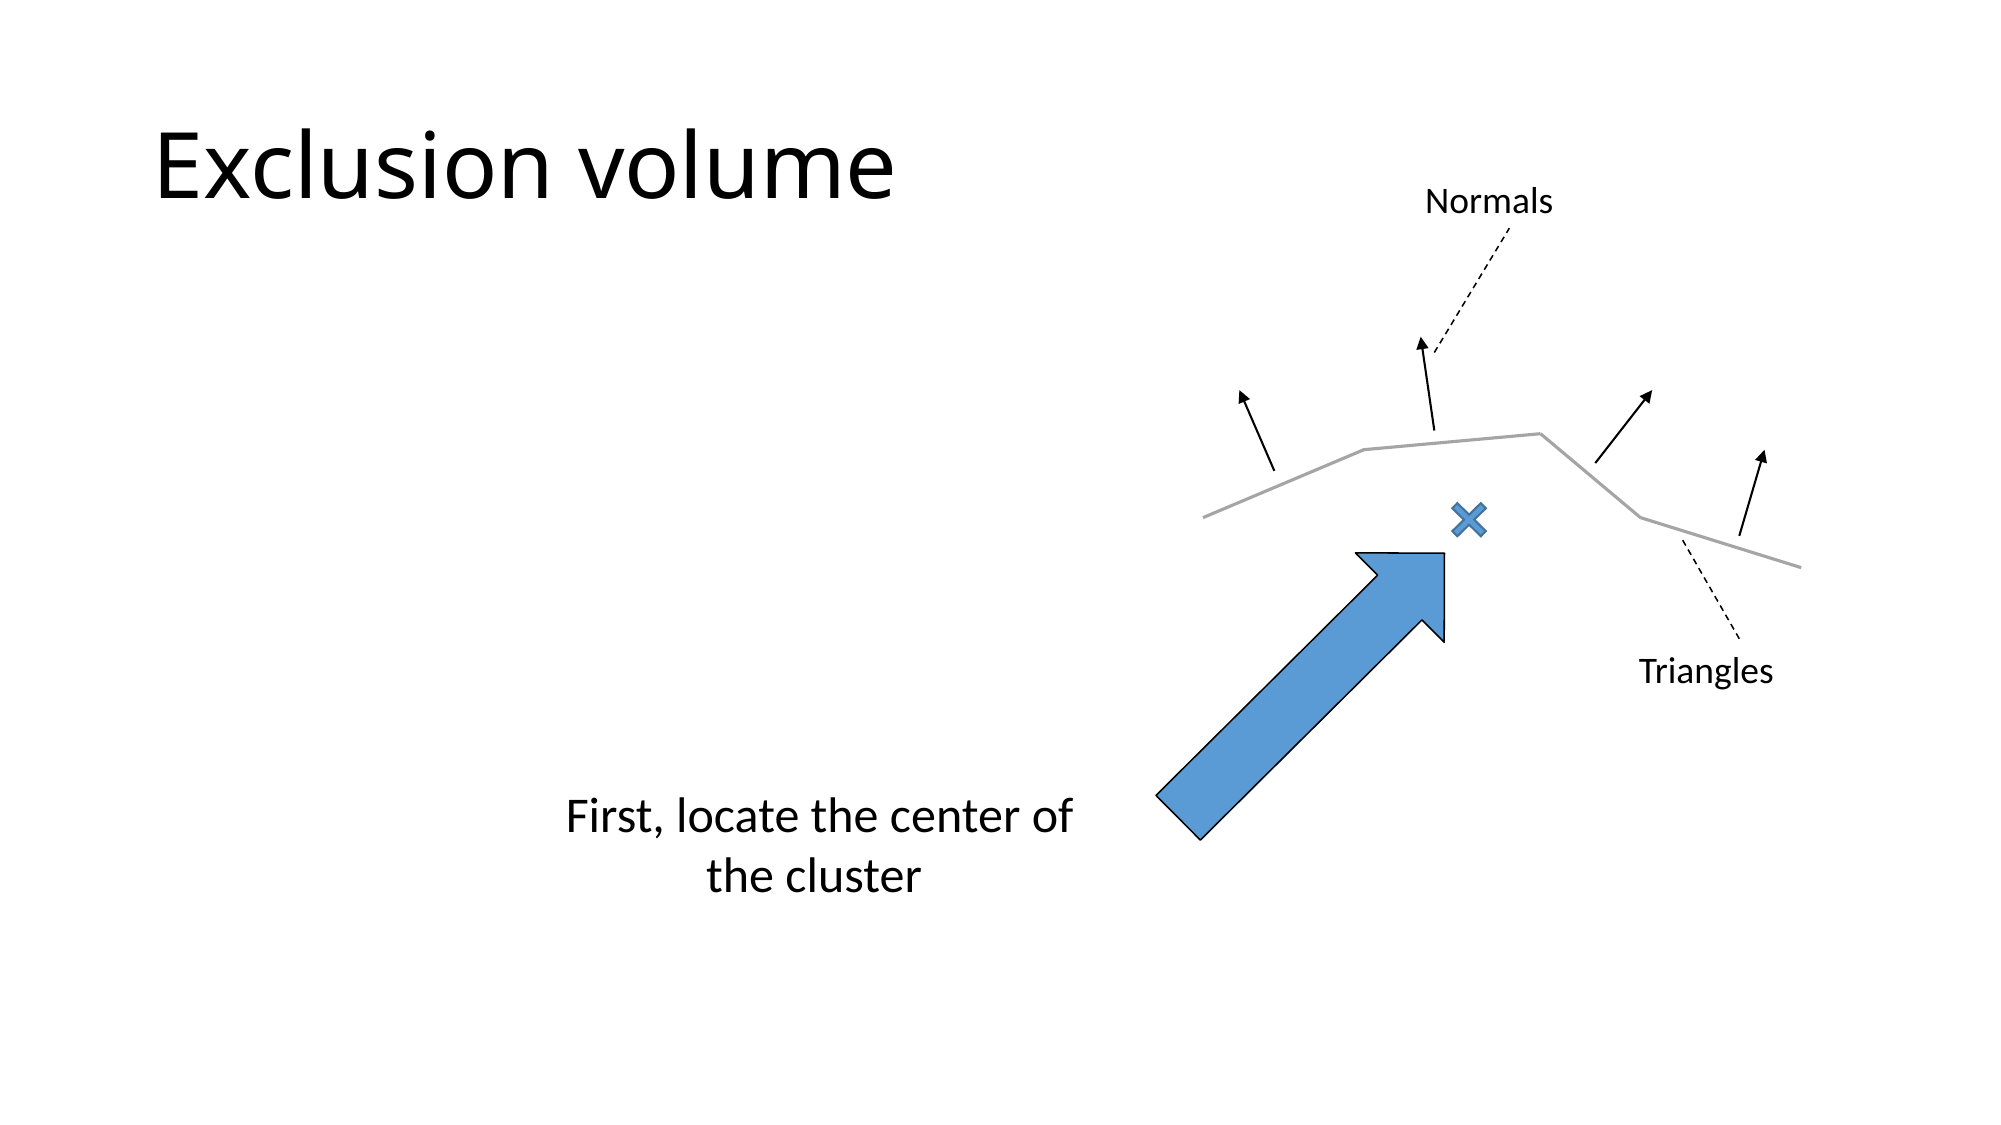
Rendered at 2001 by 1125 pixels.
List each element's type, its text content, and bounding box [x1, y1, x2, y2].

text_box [1239, 390, 1275, 471]
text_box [1434, 228, 1510, 353]
text_box First, locate the center of the cluster [513, 774, 1127, 910]
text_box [1739, 449, 1765, 536]
text_box [1156, 552, 1445, 841]
text_box Normals [1410, 168, 1609, 229]
title Exclusion volume [137, 59, 1863, 278]
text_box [1363, 433, 1540, 450]
text_box [1450, 501, 1488, 538]
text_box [1681, 538, 1740, 639]
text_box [1640, 517, 1802, 568]
text_box Triangles [1624, 638, 1855, 699]
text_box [1540, 433, 1641, 518]
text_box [1595, 390, 1653, 464]
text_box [1420, 336, 1435, 431]
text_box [1202, 449, 1364, 518]
